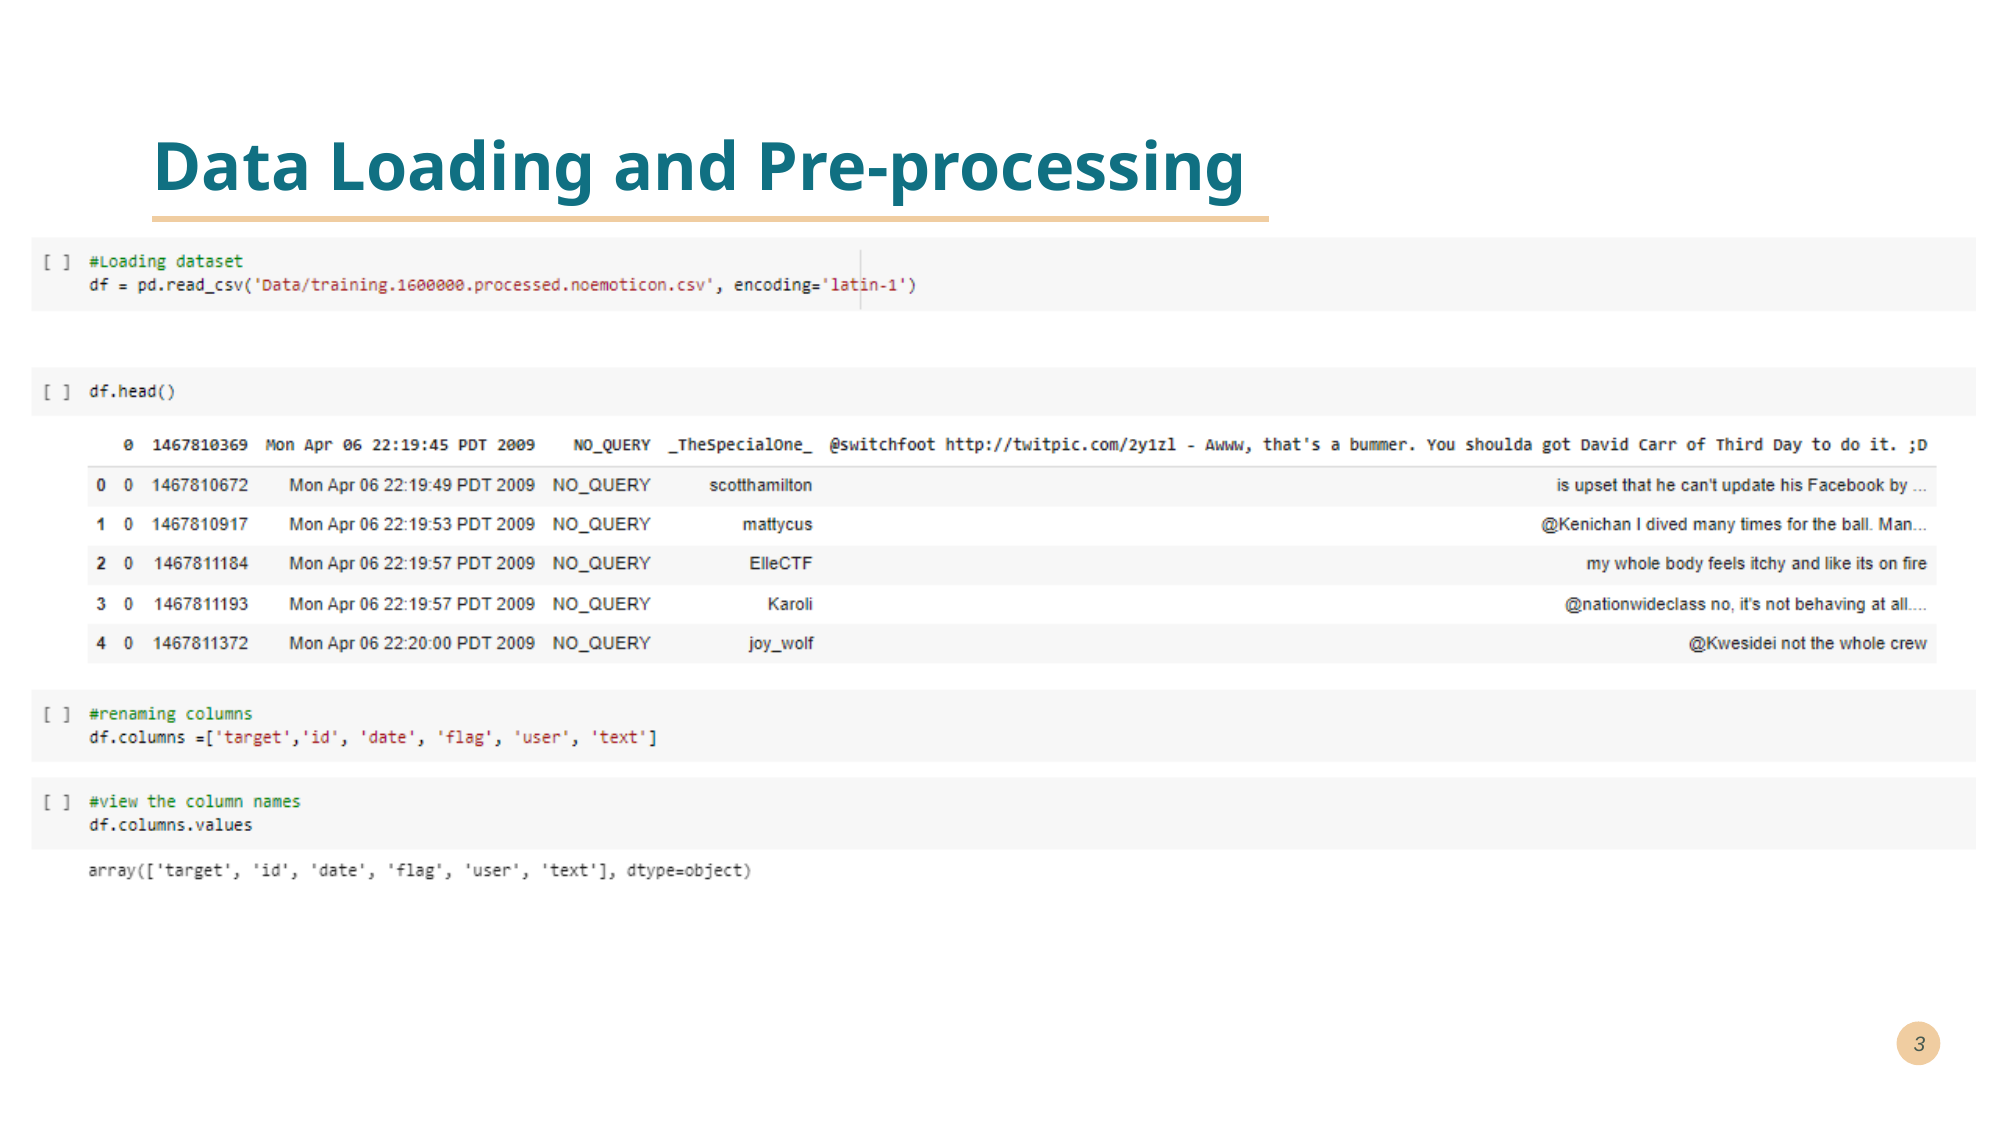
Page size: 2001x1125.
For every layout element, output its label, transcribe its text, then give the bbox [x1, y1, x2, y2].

slide_number 3 [1881, 1012, 1940, 1073]
picture [24, 222, 1976, 903]
title Data Loading and Pre-processing [137, 59, 1863, 222]
